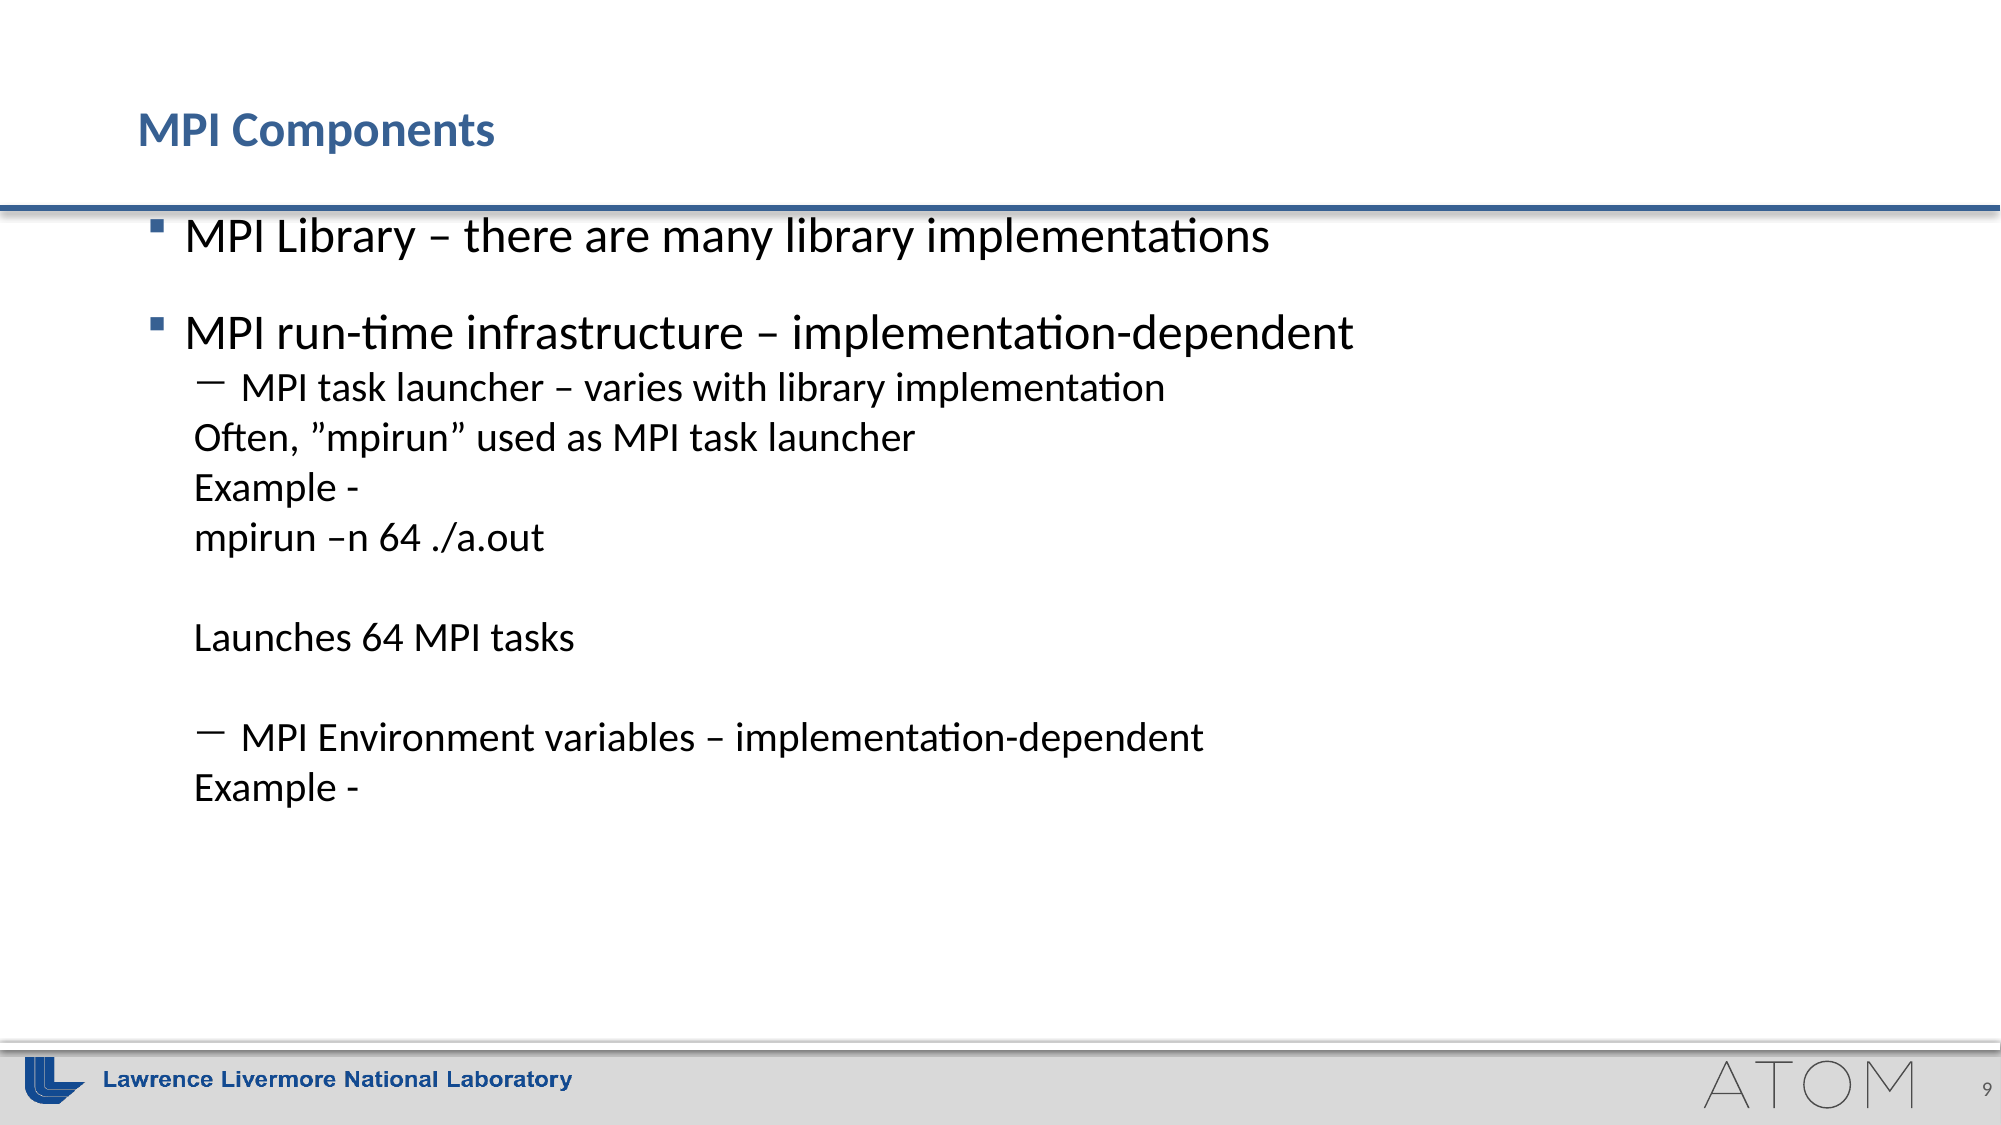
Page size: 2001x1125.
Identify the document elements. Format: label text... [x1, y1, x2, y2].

picture [25, 1057, 623, 1104]
list MPI Library – there are many library implementations MPI run-time infrastructure – implementation-dependent MPI task launcher – varies with library implementation Often, ”mpirun” used as MPI task launcher Example - mpirun –n 64 ./a.out Launches 64 MPI tasks MPI Environment variables – implementation-dependent Example - [137, 201, 1863, 997]
title MPI Components [137, 84, 1863, 177]
